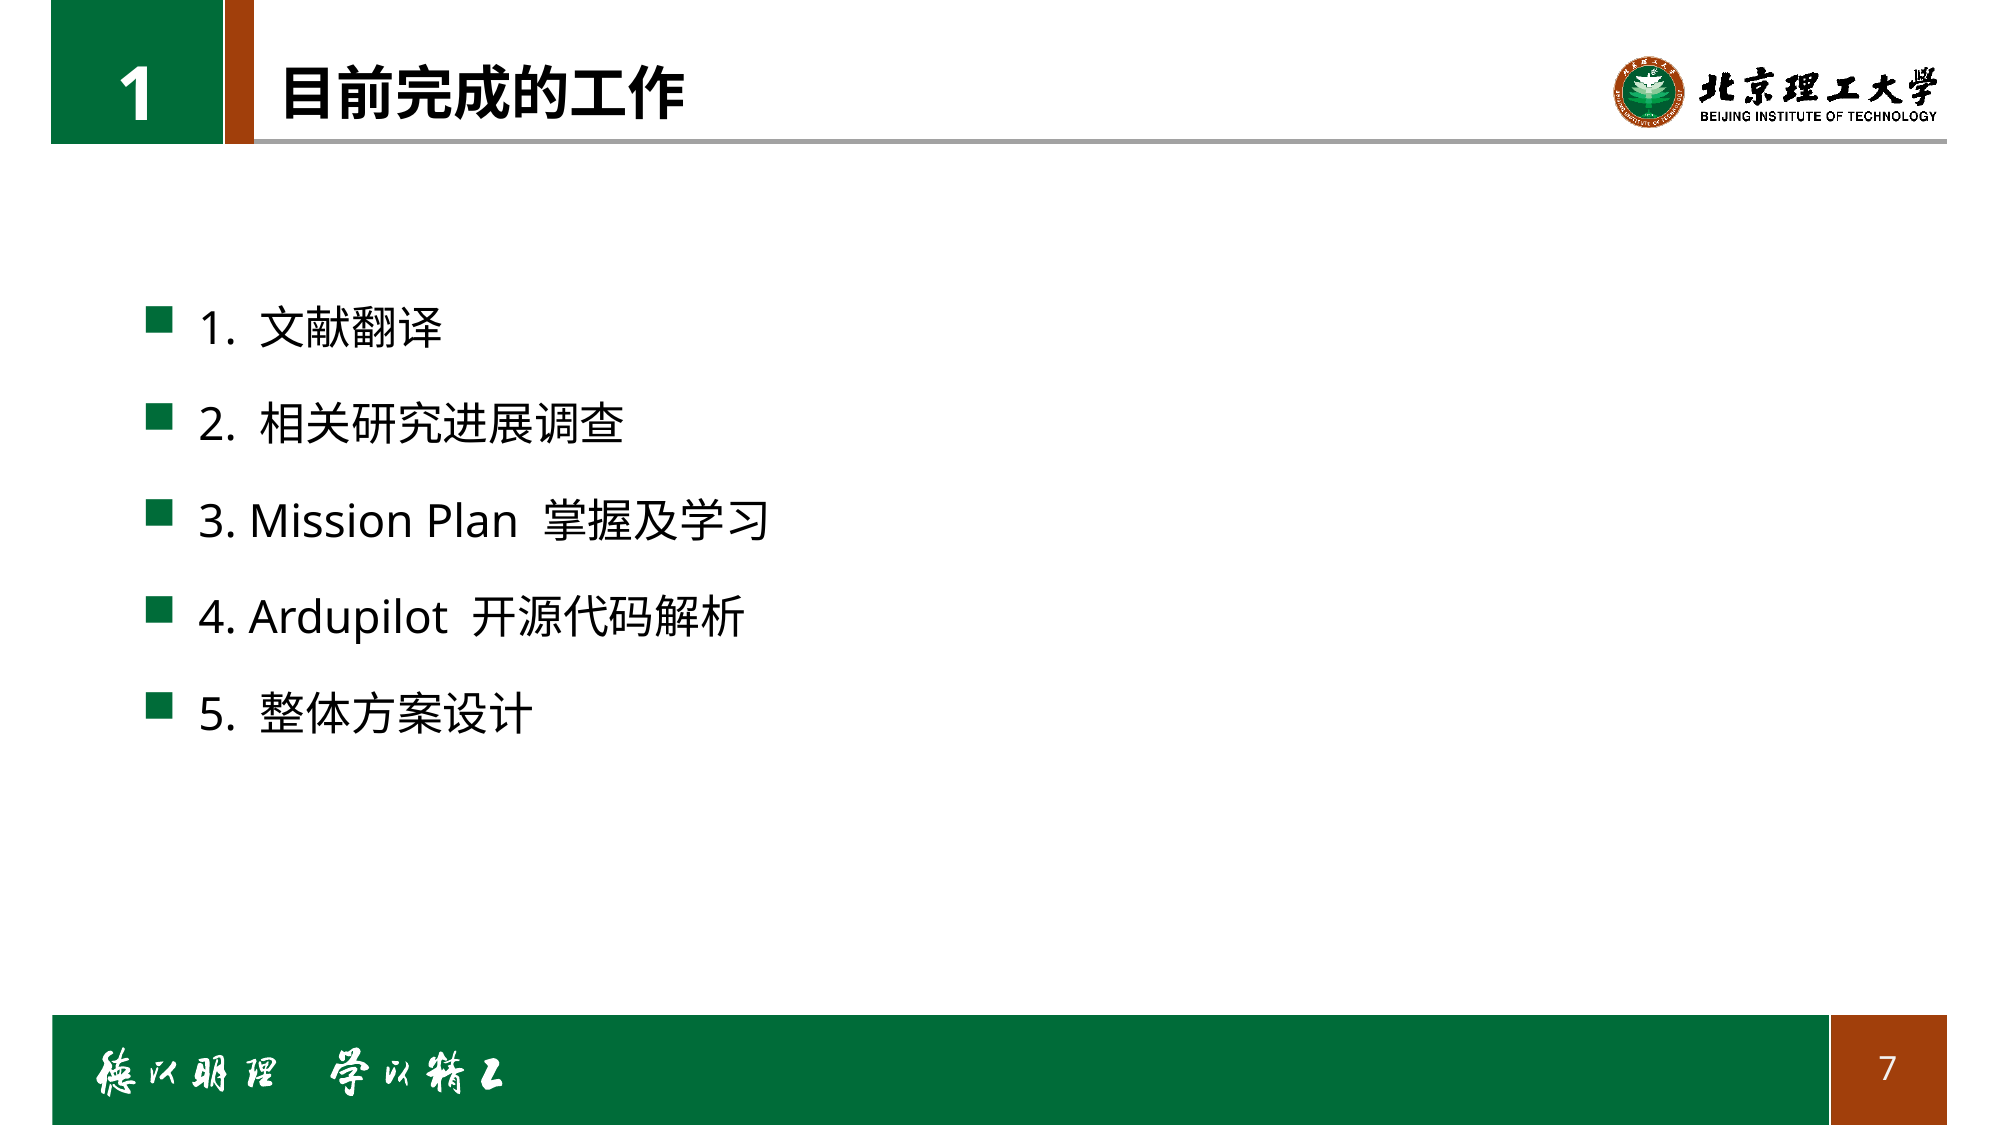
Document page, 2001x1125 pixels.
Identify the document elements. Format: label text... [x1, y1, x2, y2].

picture [1682, 56, 1937, 128]
title 目前完成的工作 [263, 56, 1682, 136]
text_box 1 [58, 38, 218, 144]
text_box 1. 文献翻译 2. 相关研究进展调查 3. Mission Plan 掌握及学习 4. Ardupilot 开源代码解析 5. 整体方案设计 [127, 274, 1850, 747]
